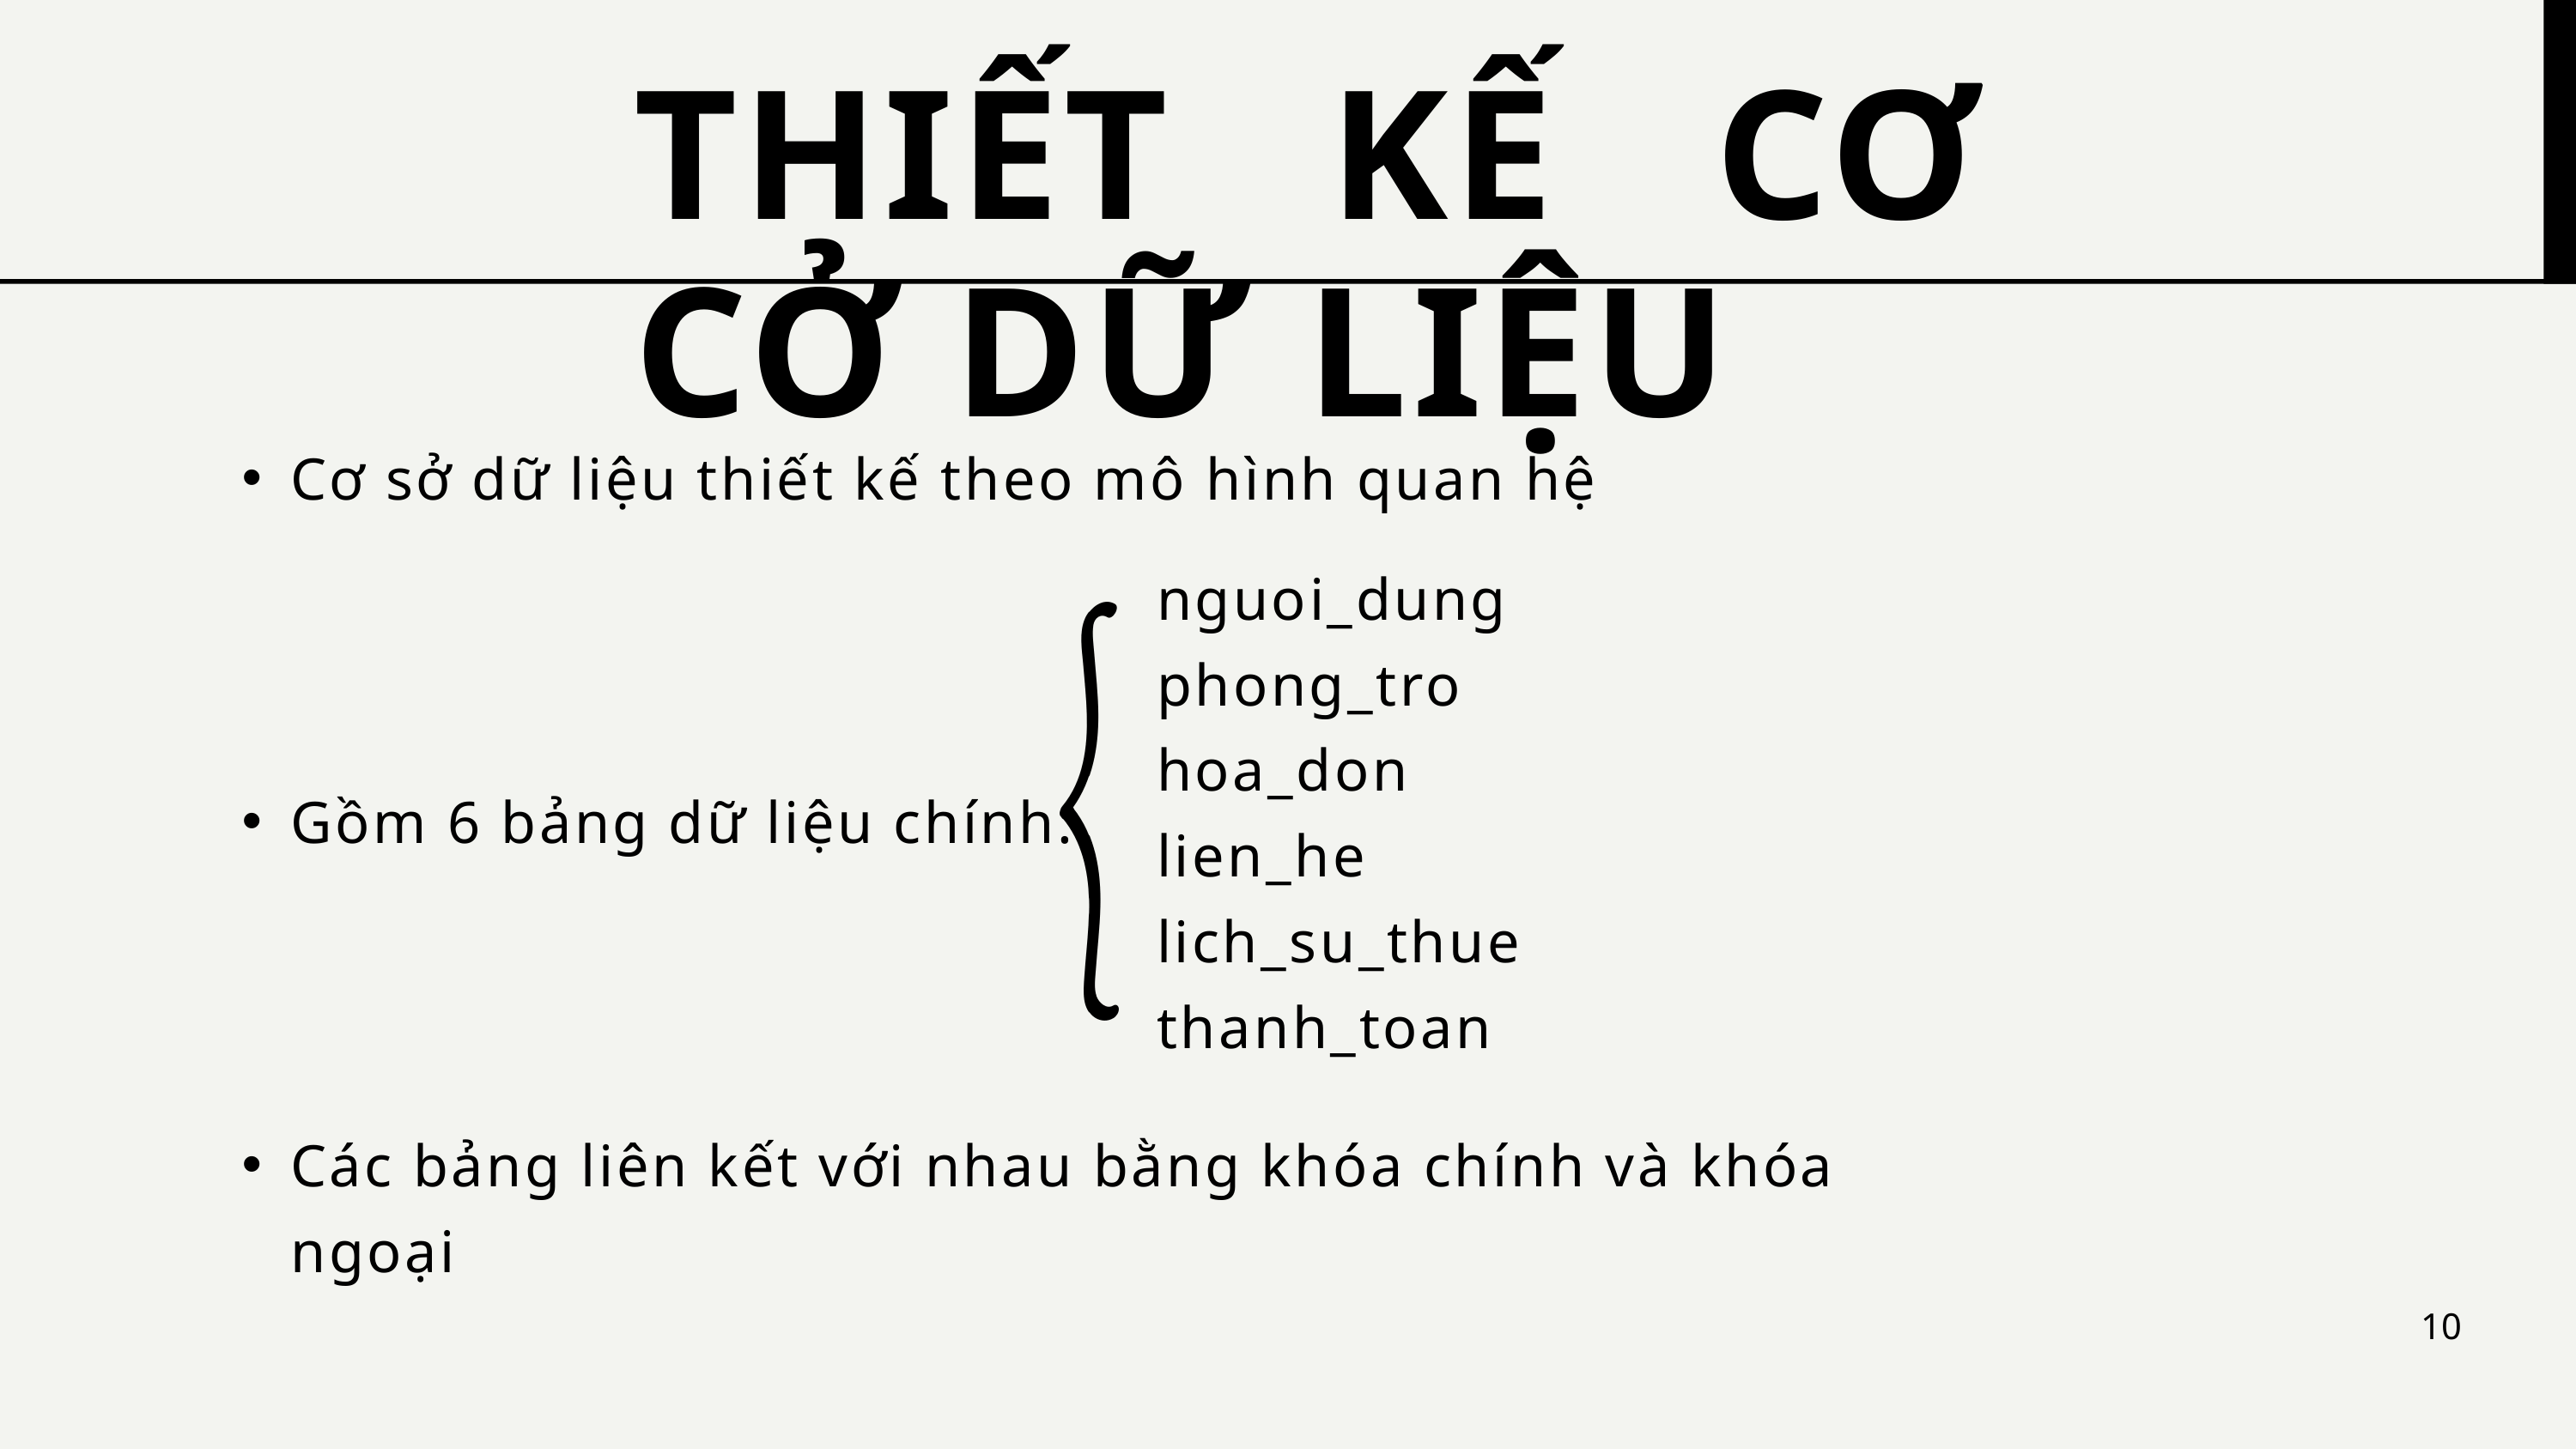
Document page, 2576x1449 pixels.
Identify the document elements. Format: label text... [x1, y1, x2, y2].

text_box [1985, 279, 2543, 284]
text_box THIẾT KẾ CƠ CỞ DỮ LIỆU [634, 58, 1985, 425]
text_box [0, 279, 634, 284]
text_box [1058, 597, 1121, 1022]
text_box nguoi_dung phong_tro hoa_don lien_he lich_su_thue thanh_toan [1157, 545, 2342, 1061]
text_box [2307, 1180, 2576, 1449]
text_box Cơ sở dữ liệu thiết kế theo mô hình quan hệ Gồm 6 bảng dữ liệu chính: Các bảng liên kết với nhau bằng khóa chính và khóa ngoại [193, 425, 1985, 1284]
text_box [2543, 0, 2576, 284]
